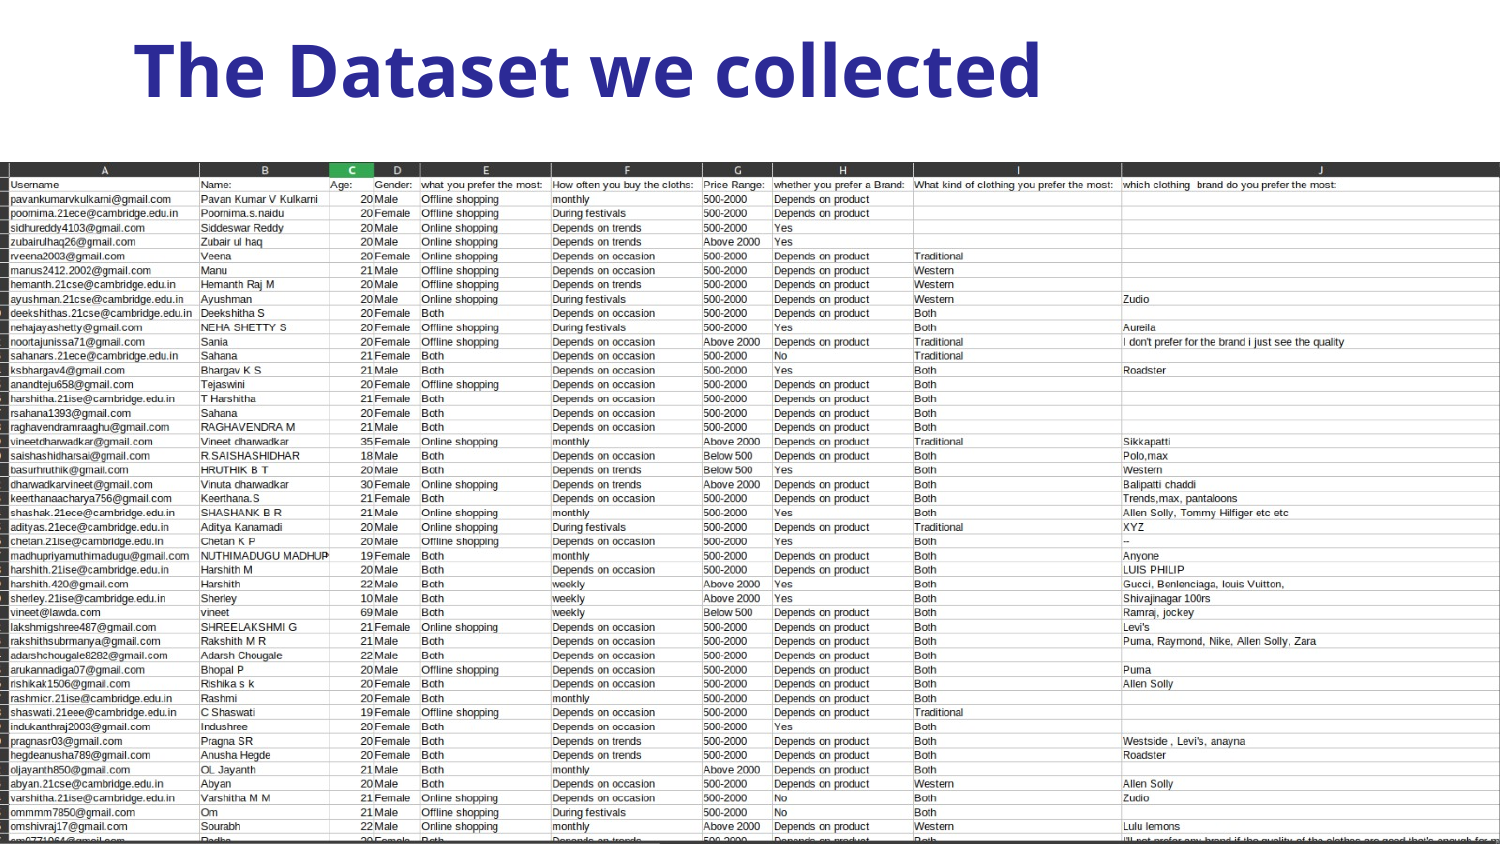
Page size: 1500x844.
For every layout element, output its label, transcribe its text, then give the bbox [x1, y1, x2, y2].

title The Dataset we collected [118, 17, 1382, 121]
picture [0, 162, 1500, 844]
